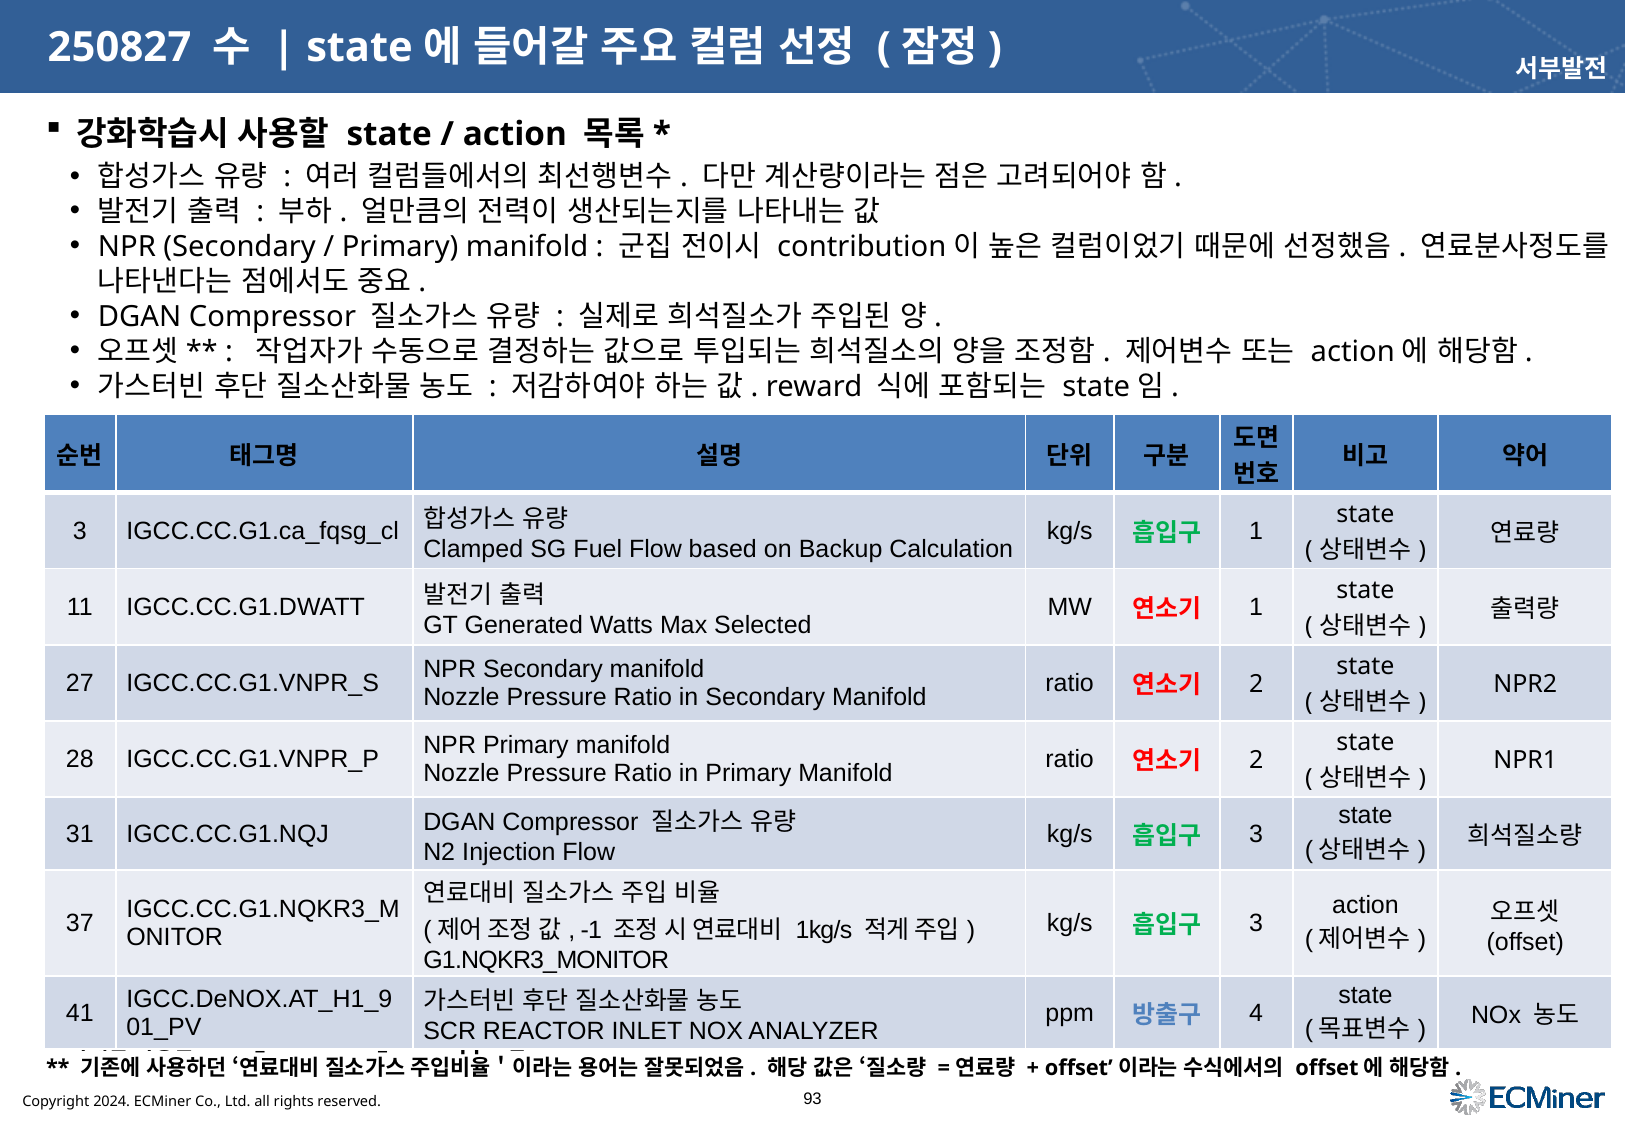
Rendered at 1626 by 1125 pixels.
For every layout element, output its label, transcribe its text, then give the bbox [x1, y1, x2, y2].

table_cell 가스터빈 후단 질소산화물 농도 SCR REACTOR INLET NOX ANALYZER [414, 977, 1025, 1048]
table_cell IGCC.CC.G1.NQJ [117, 798, 412, 869]
table_cell 41 [45, 977, 115, 1048]
table_cell IGCC.DeNOX.AT_H1_901_PV [117, 977, 412, 1048]
table_cell 오프셋 (offset) [1439, 871, 1611, 975]
table_cell 연소기 [1115, 722, 1219, 796]
table_cell 31 [45, 798, 115, 869]
table_cell ppm [1026, 977, 1113, 1048]
table_cell 3 [1221, 798, 1292, 869]
table_cell kg/s [1026, 871, 1113, 975]
table_cell kg/s [1026, 495, 1113, 568]
table_header 도면번호 [1221, 416, 1292, 490]
title 250827 수 | state에 들어갈 주요 컬럼 선정 (잠정) [32, 12, 1435, 79]
table_cell 흡입구 [1115, 798, 1219, 869]
table_cell IGCC.CC.G1.ca_fqsg_cl [117, 495, 412, 568]
table_cell 1 [1221, 569, 1292, 644]
table_cell 28 [45, 722, 115, 796]
table_cell state (상태변수) [1294, 798, 1437, 869]
table_cell NOx 농도 [1439, 977, 1611, 1048]
table_cell 연료대비 질소가스 주입 비율 (제어 조정 값, -1 조정 시 연료대비 1kg/s 적게 주입) G1.NQKR3_MONITOR [414, 871, 1025, 975]
text_box * 자세한 사항은 0827_determine_states.ppt 참고 ** 기존에 사용하던 ‘연료대비 질소가스 주입비율＇이라는 용어는 잘못되었음. 해당 값은 ‘질소량 =연료량 + offset’이라는 수식에서의 offset에 해당함. [31, 1020, 1581, 1088]
table_cell kg/s [1026, 798, 1113, 869]
table_cell IGCC.CC.G1.NQKR3_MONITOR [117, 871, 412, 975]
table_cell NPR Primary manifold Nozzle Pressure Ratio in Primary Manifold [414, 722, 1025, 796]
table_cell MW [1026, 569, 1113, 644]
table_cell state (상태변수) [1294, 646, 1437, 720]
picture [1450, 1079, 1605, 1115]
table_cell 희석질소량 [1439, 798, 1611, 869]
table_header 단위 [1026, 416, 1113, 490]
table_cell NPR Secondary manifold Nozzle Pressure Ratio in Secondary Manifold [414, 646, 1025, 720]
table_header 설명 [414, 416, 1025, 490]
table_cell 37 [45, 871, 115, 975]
table_cell 2 [1221, 722, 1292, 796]
picture [0, 0, 1625, 93]
table_cell ratio [1026, 646, 1113, 720]
table_cell state (상태변수) [1294, 495, 1437, 568]
table_header 비고 [1294, 416, 1437, 490]
table_cell 연소기 [1115, 569, 1219, 644]
table_cell IGCC.CC.G1.DWATT [117, 569, 412, 644]
table_cell 합성가스 유량 Clamped SG Fuel Flow based on Backup Calculation [414, 495, 1025, 568]
table_cell 4 [1221, 977, 1292, 1048]
table_cell action (제어변수) [1294, 871, 1437, 975]
table_header 구분 [1115, 416, 1219, 490]
list 합성가스 유량 : 여러 컬럼들에서의 최선행변수. 다만 계산량이라는 점은 고려되어야 함. 발전기 출력 : 부하. 얼만큼의 전력이 생산되는지를 나타내는 값 NPR (Secondary / Primary) manifold : 군집 전이시 contribution이 높은 컬럼이었기 때문에 선정했음. 연료분사정도를 나타낸다는 점에서도 중요. DGAN Compressor 질소가스 유량 : 실제로 희석질소가 주입된 양. 오프셋** : 작업자가 수동으로 결정하는 값으로 투입되는 희석질소의 양을 조정함. 제어변수 또는 action에 해당함. 가스터빈 후단 질소산화물 농도 : 저감하여야 하는 값. reward 식에 포함되는 state임. [57, 151, 1625, 416]
list 서부발전 [1137, 44, 1622, 91]
table_cell state (상태변수) [1294, 569, 1437, 644]
table_cell 3 [45, 495, 115, 568]
table_cell state (목표변수) [1294, 977, 1437, 1048]
table_cell DGAN Compressor 질소가스 유량 N2 Injection Flow [414, 798, 1025, 869]
table_cell 흡입구 [1115, 871, 1219, 975]
table_header 순번 [45, 415, 115, 490]
table_cell NPR1 [1439, 722, 1611, 796]
table_header 약어 [1439, 416, 1611, 490]
table_cell IGCC.CC.G1.VNPR_S [117, 646, 412, 720]
table_cell NPR2 [1439, 646, 1611, 720]
table_cell 발전기 출력 GT Generated Watts Max Selected [414, 569, 1025, 644]
table_cell 1 [1221, 495, 1292, 568]
table_cell state (상태변수) [1294, 722, 1437, 796]
table_header 태그명 [117, 416, 412, 490]
table_cell 방출구 [1115, 977, 1219, 1048]
table_cell ratio [1026, 722, 1113, 796]
table_cell IGCC.CC.G1.VNPR_P [117, 722, 412, 796]
table_cell 연료량 [1439, 495, 1611, 568]
table_cell 연소기 [1115, 646, 1219, 720]
table_cell 출력량 [1439, 569, 1611, 644]
table_cell 3 [1221, 871, 1292, 975]
table_cell 27 [45, 646, 115, 720]
list 강화학습시 사용할 state / action 목록* [34, 93, 1581, 160]
table_cell 흡입구 [1115, 495, 1219, 568]
table_cell 2 [1221, 646, 1292, 720]
table_cell 11 [45, 569, 115, 644]
